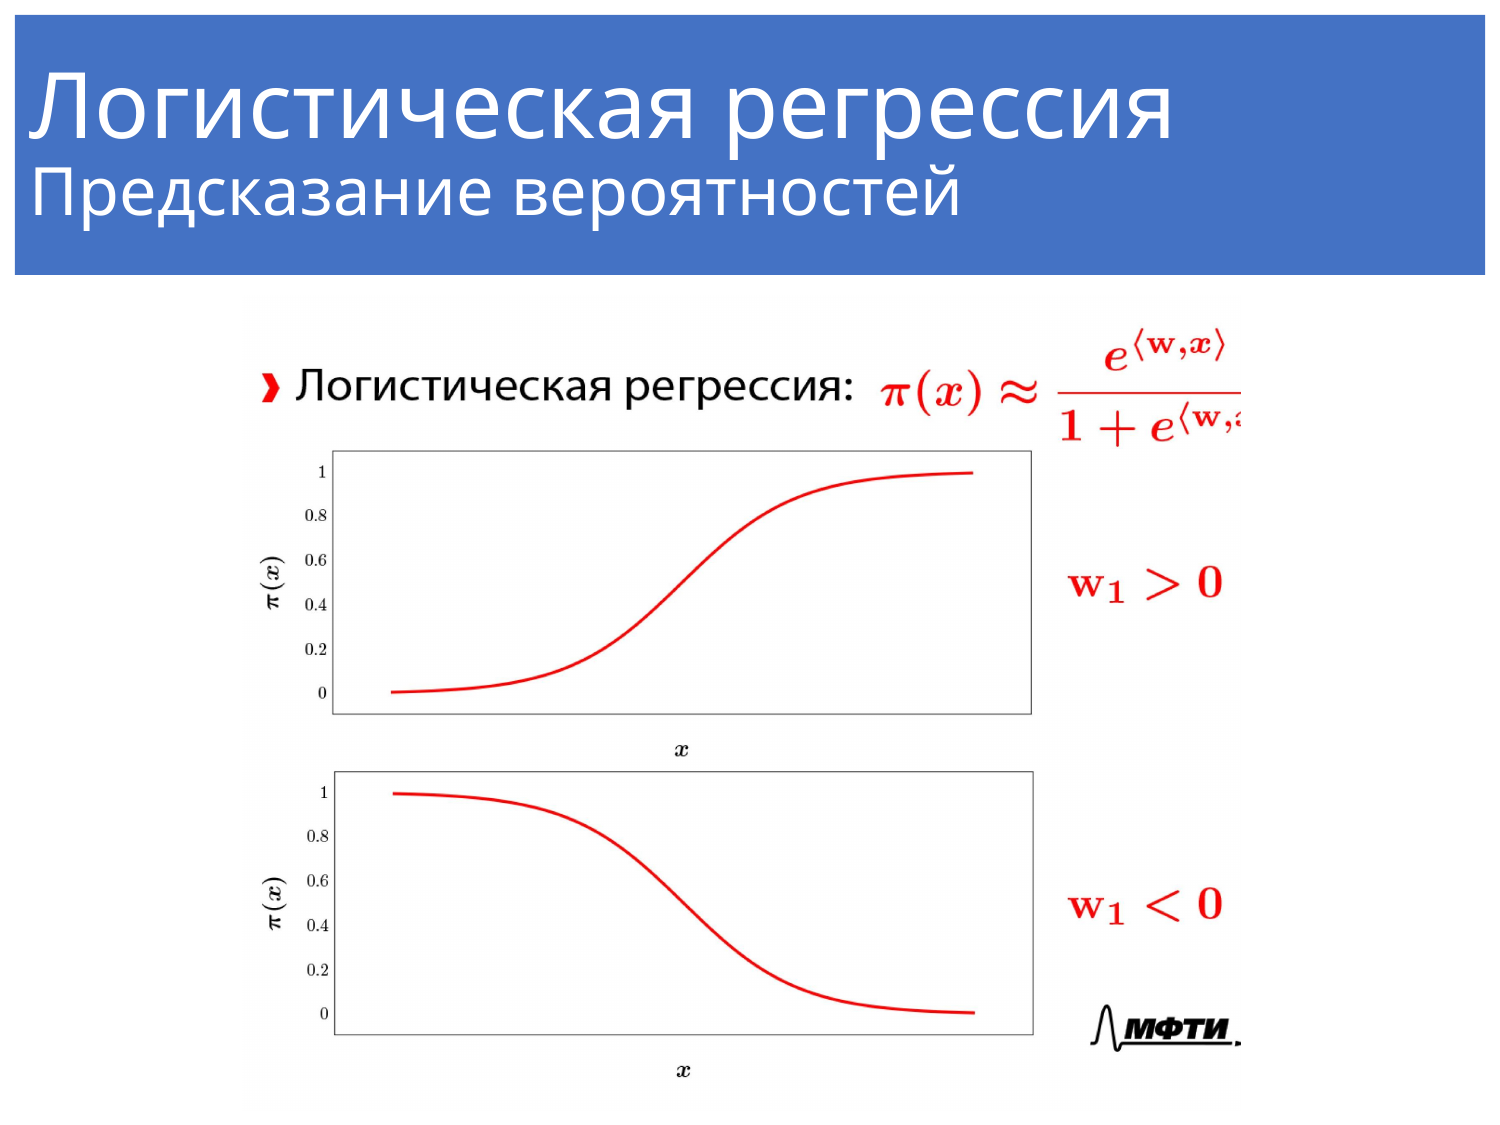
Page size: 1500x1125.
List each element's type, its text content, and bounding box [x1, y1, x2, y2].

title Логистическая регрессия Предсказание вероятностей [14, 14, 1486, 275]
picture [242, 295, 1241, 1111]
